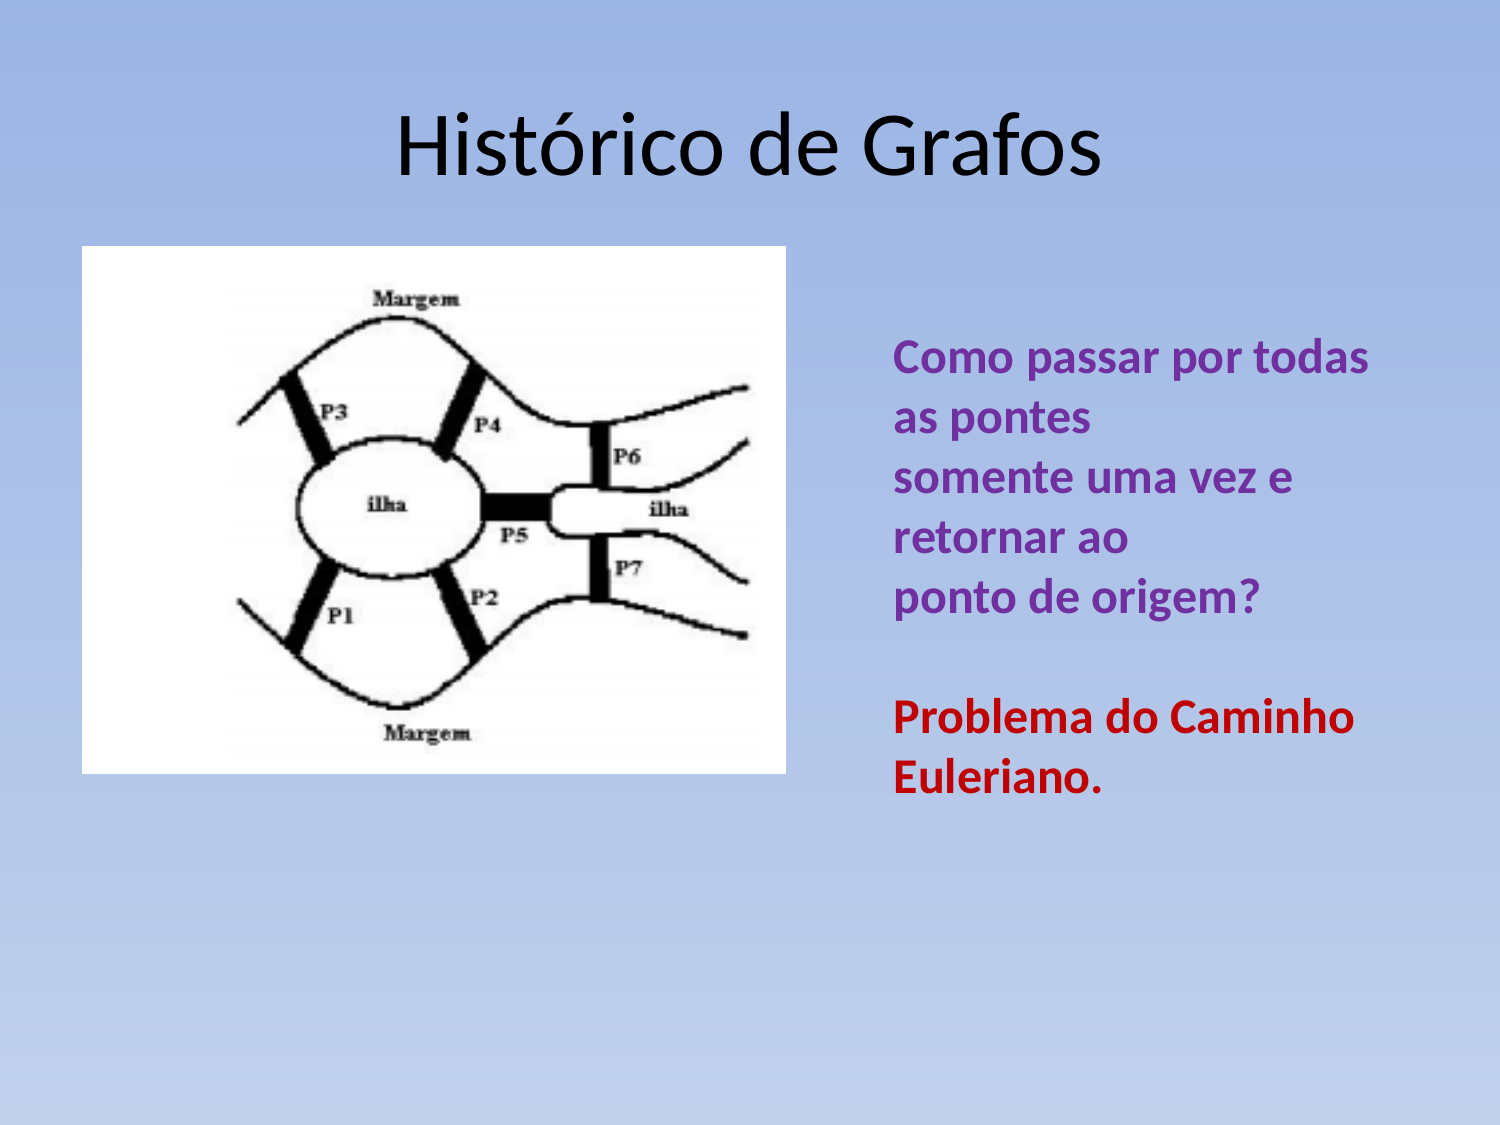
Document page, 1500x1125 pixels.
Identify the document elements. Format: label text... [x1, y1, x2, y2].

title Histórico de Grafos [75, 45, 1425, 233]
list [81, 245, 786, 774]
text_box Como passar por todas as pontes somente uma vez e retornar ao ponto de origem? Problema do Caminho Euleriano. [878, 316, 1427, 902]
